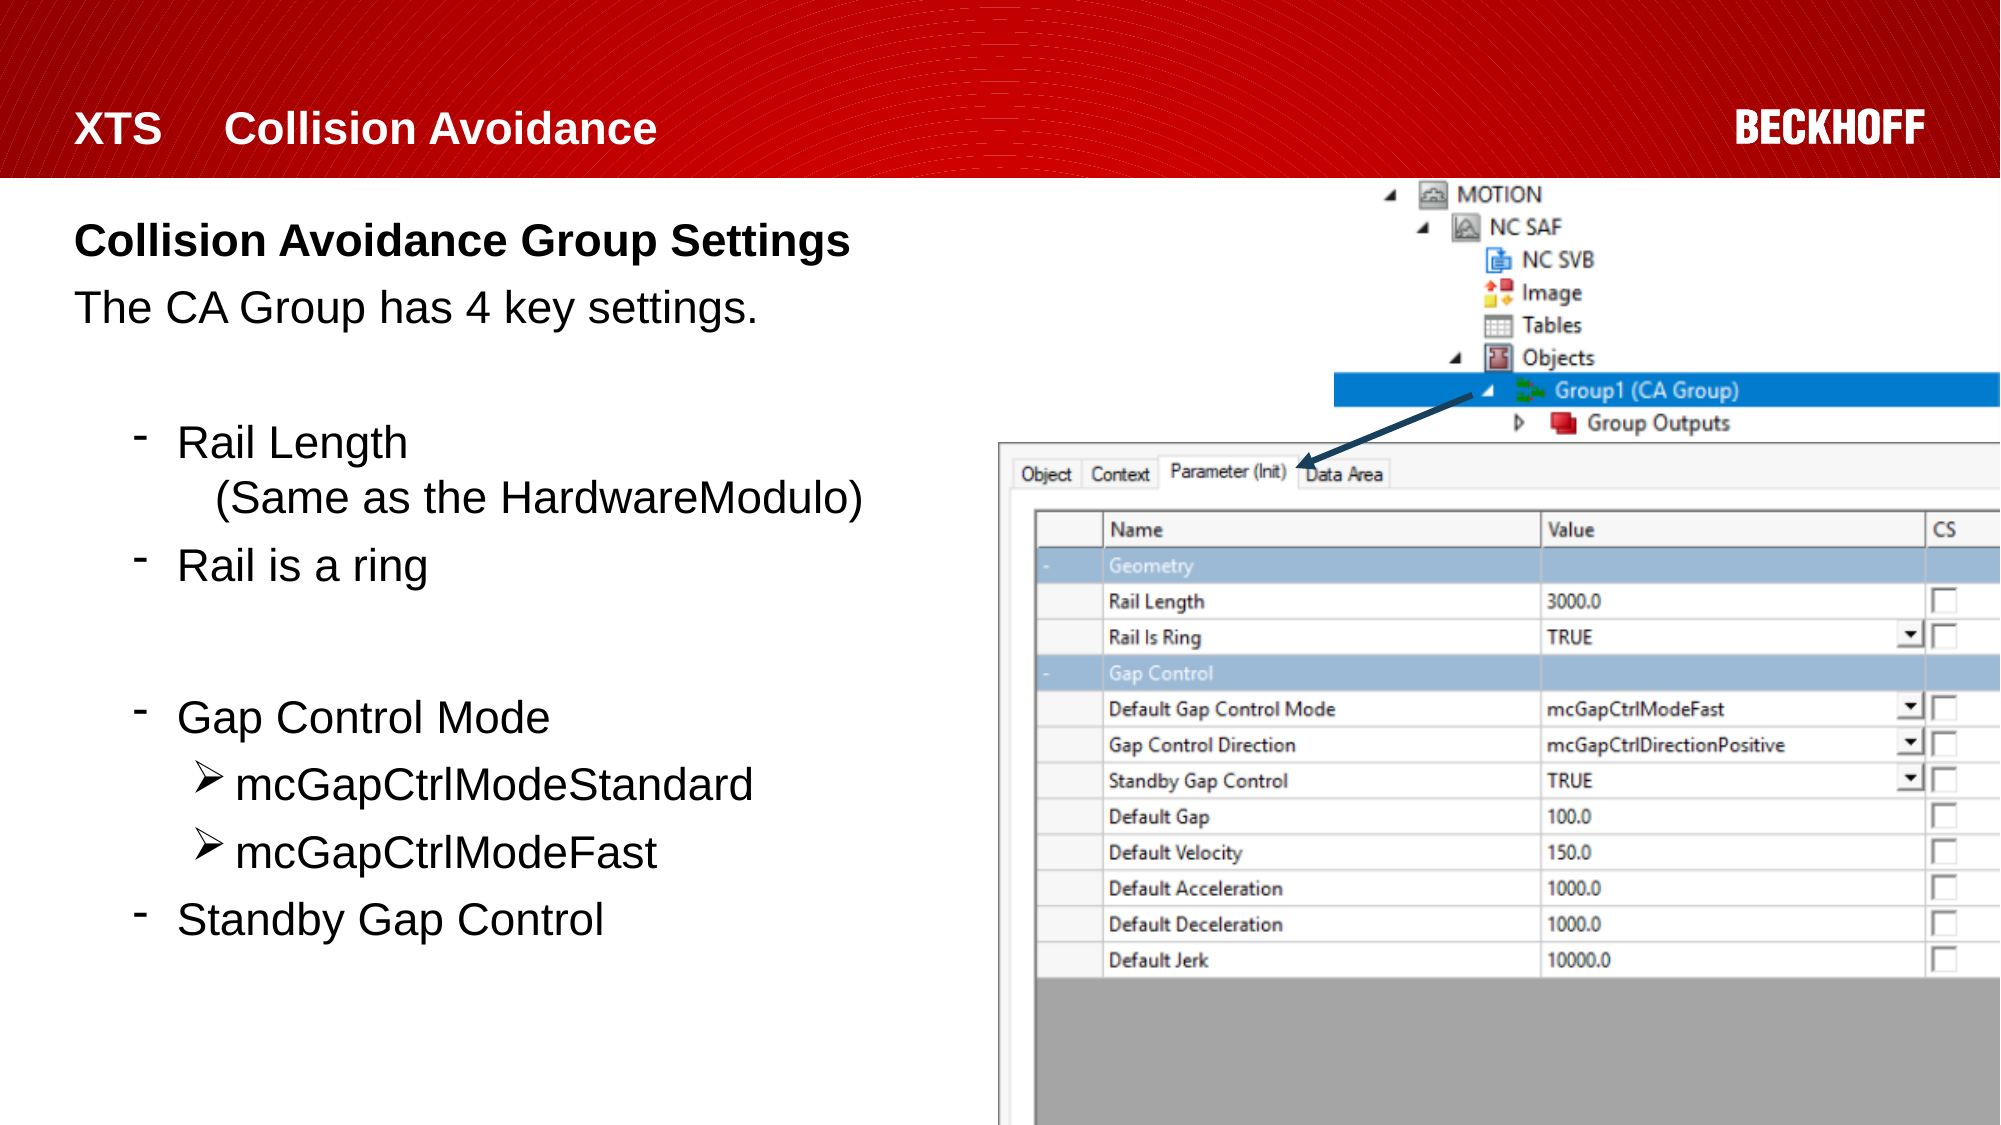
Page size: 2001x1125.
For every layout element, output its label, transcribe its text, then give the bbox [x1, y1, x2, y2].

picture [997, 178, 2000, 1125]
picture [1727, 98, 1934, 155]
list Collision Avoidance Group Settings The CA Group has 4 key settings. Rail Length (Same as the HardwareModulo) Rail is a ring Gap Control Mode mcGapCtrlModeStandard mcGapCtrlModeFast Standby Gap Control [0, 178, 1000, 1054]
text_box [1294, 394, 1473, 469]
title XTS Collision Avoidance [0, 73, 1663, 178]
